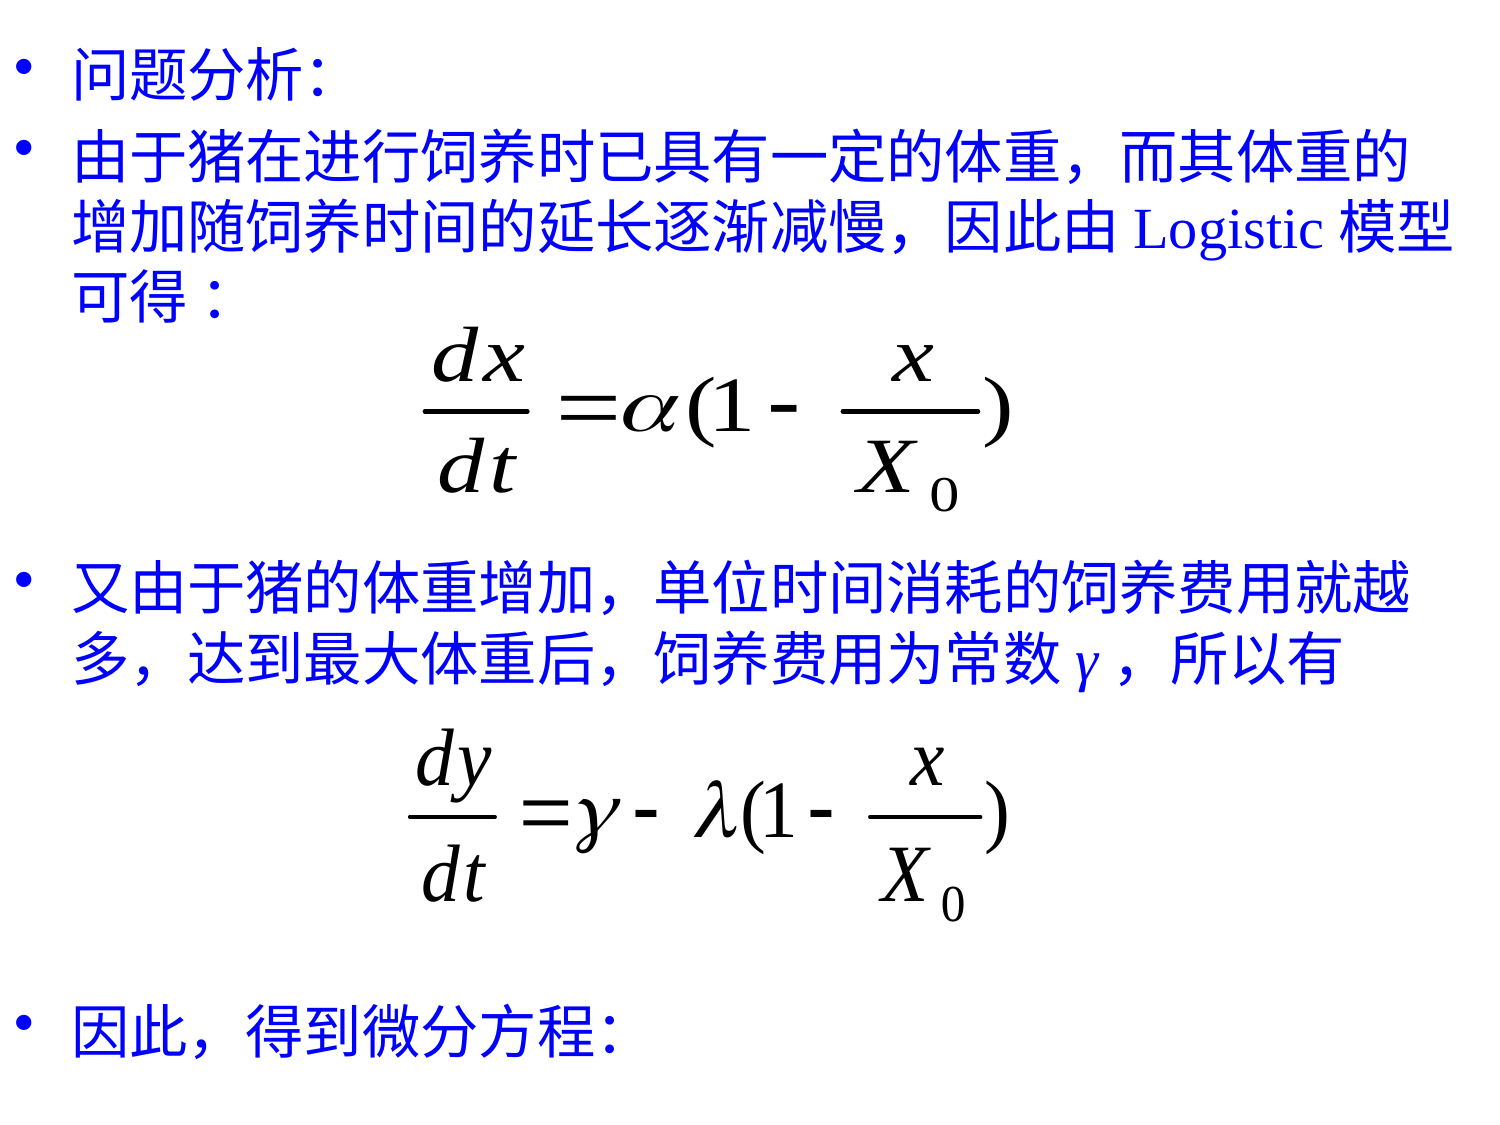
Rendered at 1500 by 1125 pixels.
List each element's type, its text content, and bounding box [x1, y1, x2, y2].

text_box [407, 302, 1034, 531]
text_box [395, 703, 1022, 941]
text_box 问题分析： 由于猪在进行饲养时已具有一定的体重，而其体重的增加随饲养时间的延长逐渐减慢，因此由Logistic模型可得 ： 又由于猪的体重增加，单位时间消耗的饲养费用就越多，达到最大体重后，饲养费用为常数γ，所以有 因此，得到微分方程： [0, 30, 1471, 1094]
